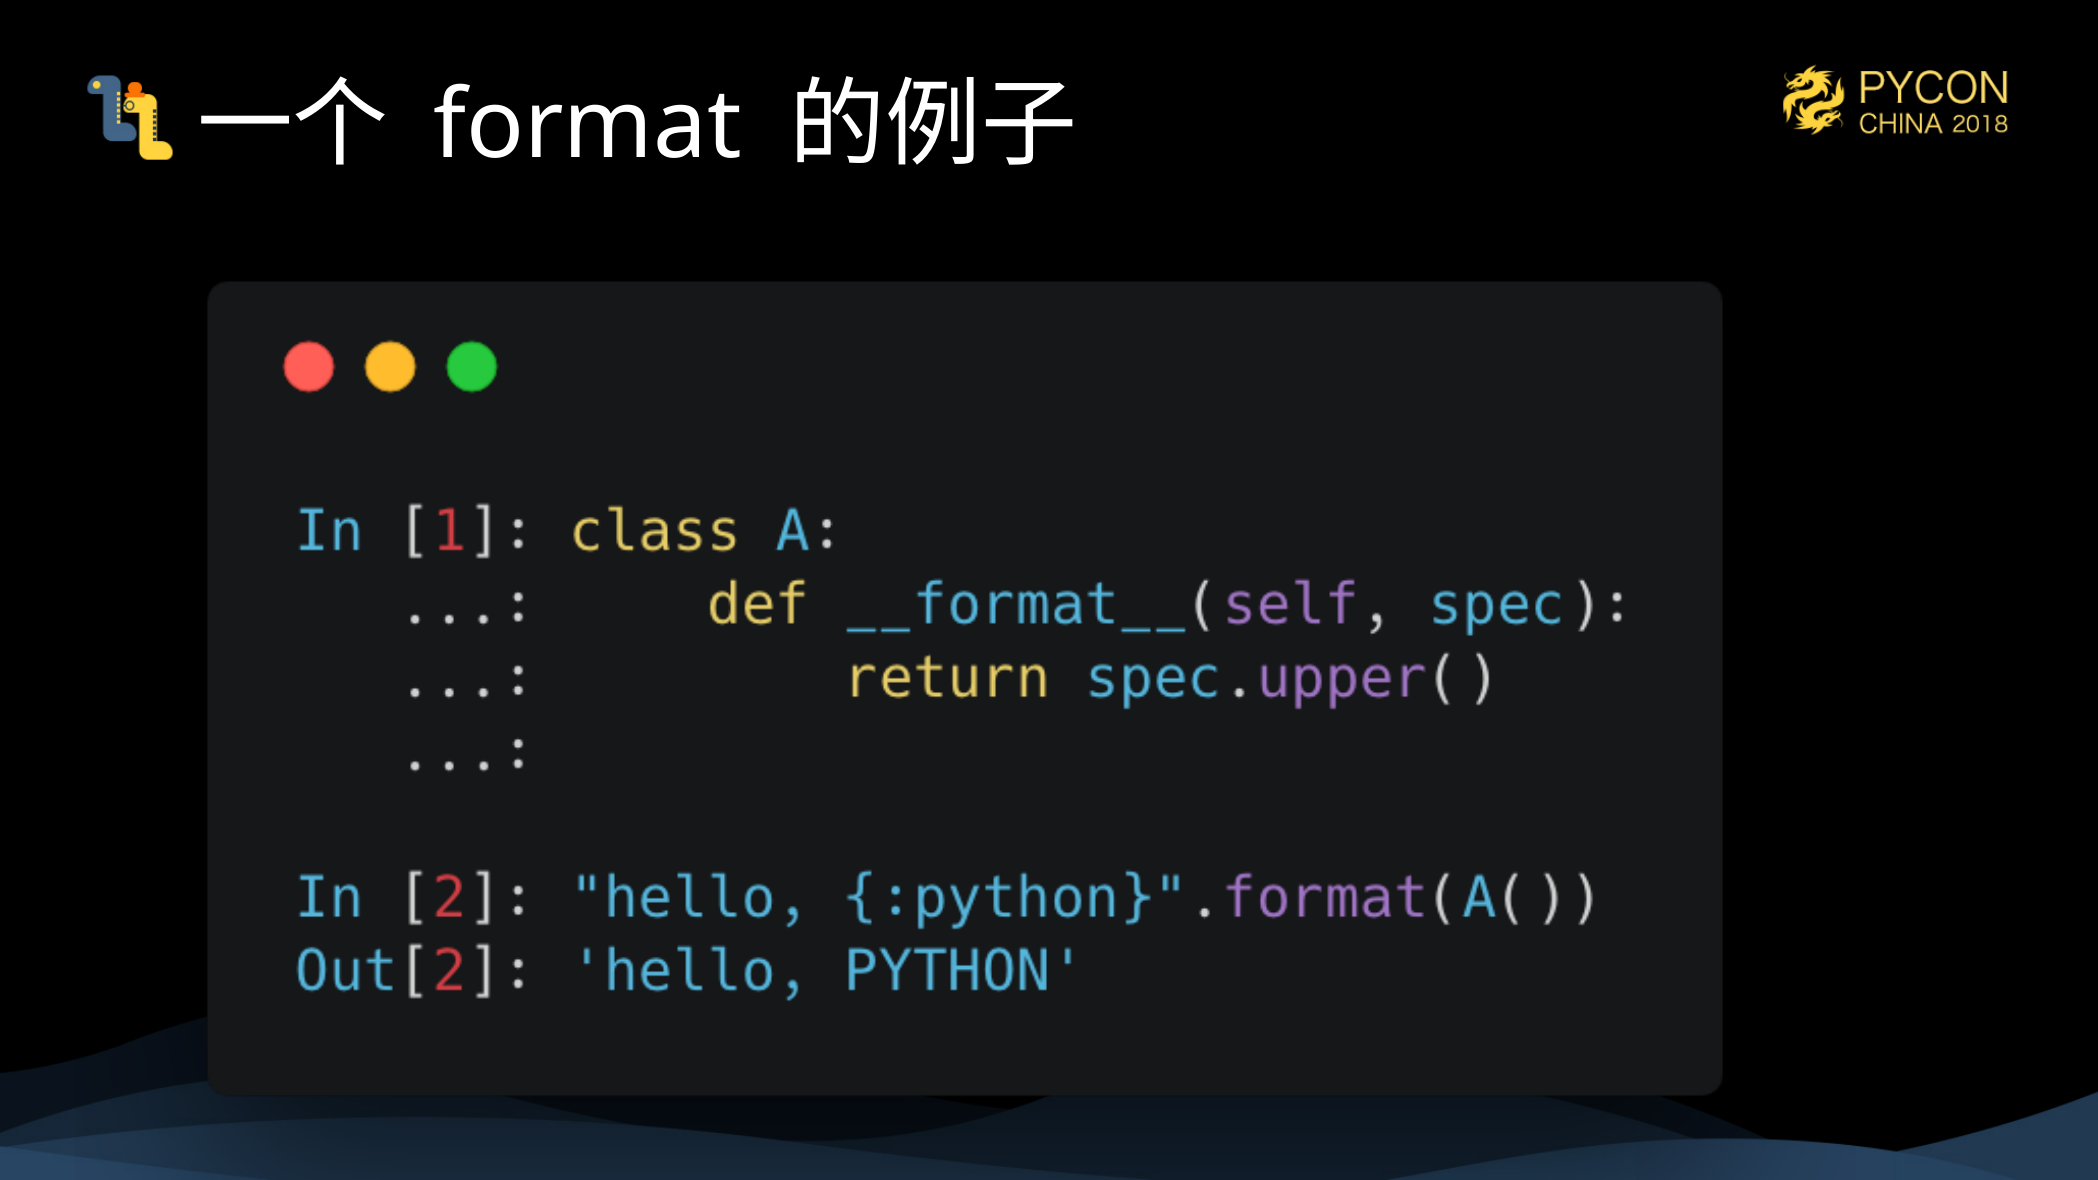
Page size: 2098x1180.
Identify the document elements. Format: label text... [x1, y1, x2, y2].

picture [0, 0, 2098, 1180]
title 一个 format 的例子 [189, 62, 1742, 83]
